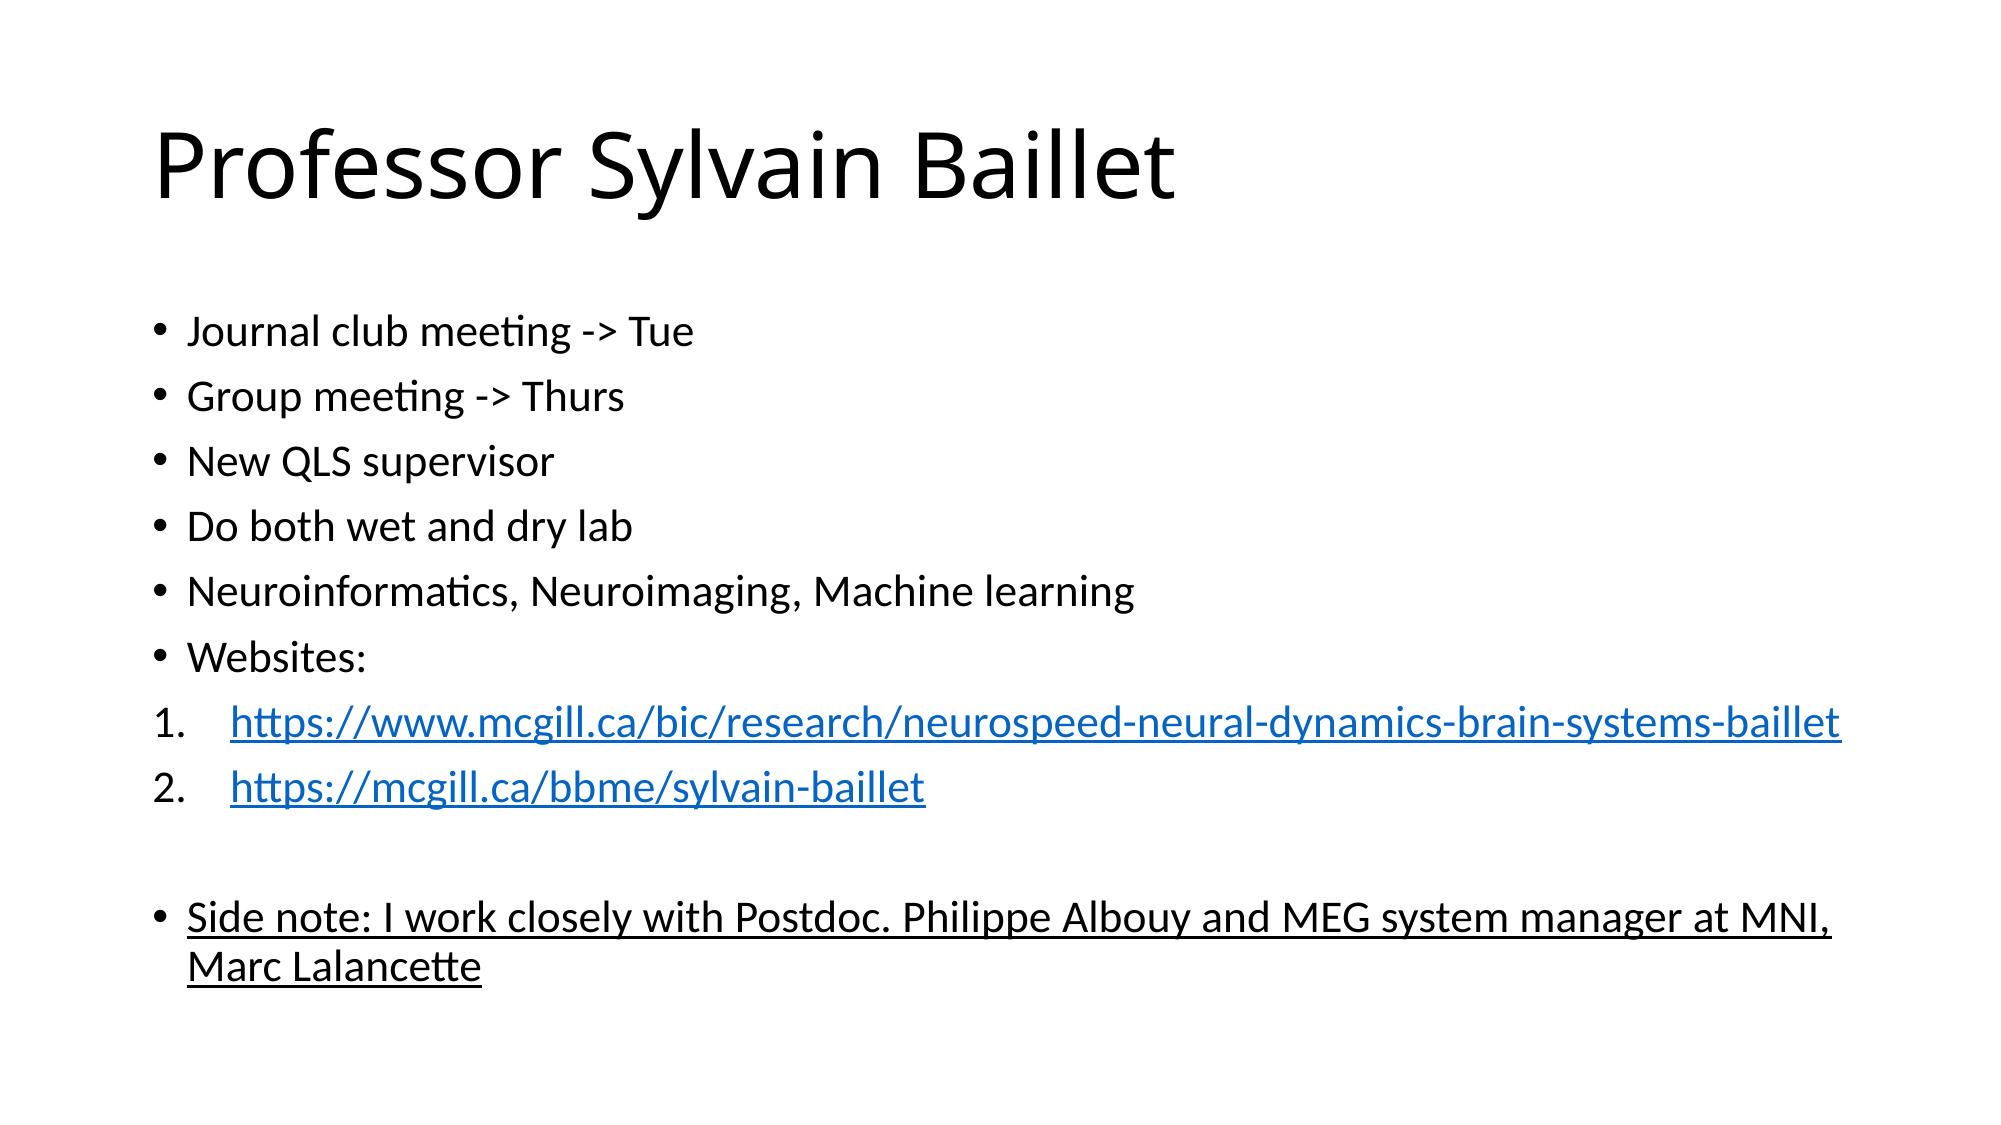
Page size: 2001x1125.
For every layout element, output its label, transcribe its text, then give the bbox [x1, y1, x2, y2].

title Professor Sylvain Baillet [137, 59, 1863, 278]
list Journal club meeting -> Tue Group meeting -> Thurs New QLS supervisor Do both wet and dry lab Neuroinformatics, Neuroimaging, Machine learning Websites: https://www.mcgill.ca/bic/research/neurospeed-neural-dynamics-brain-systems-baillet https://mcgill.ca/bbme/sylvain-baillet Side note: I work closely with Postdoc. Philippe Albouy and MEG system manager at MNI, Marc Lalancette [137, 299, 1863, 1014]
